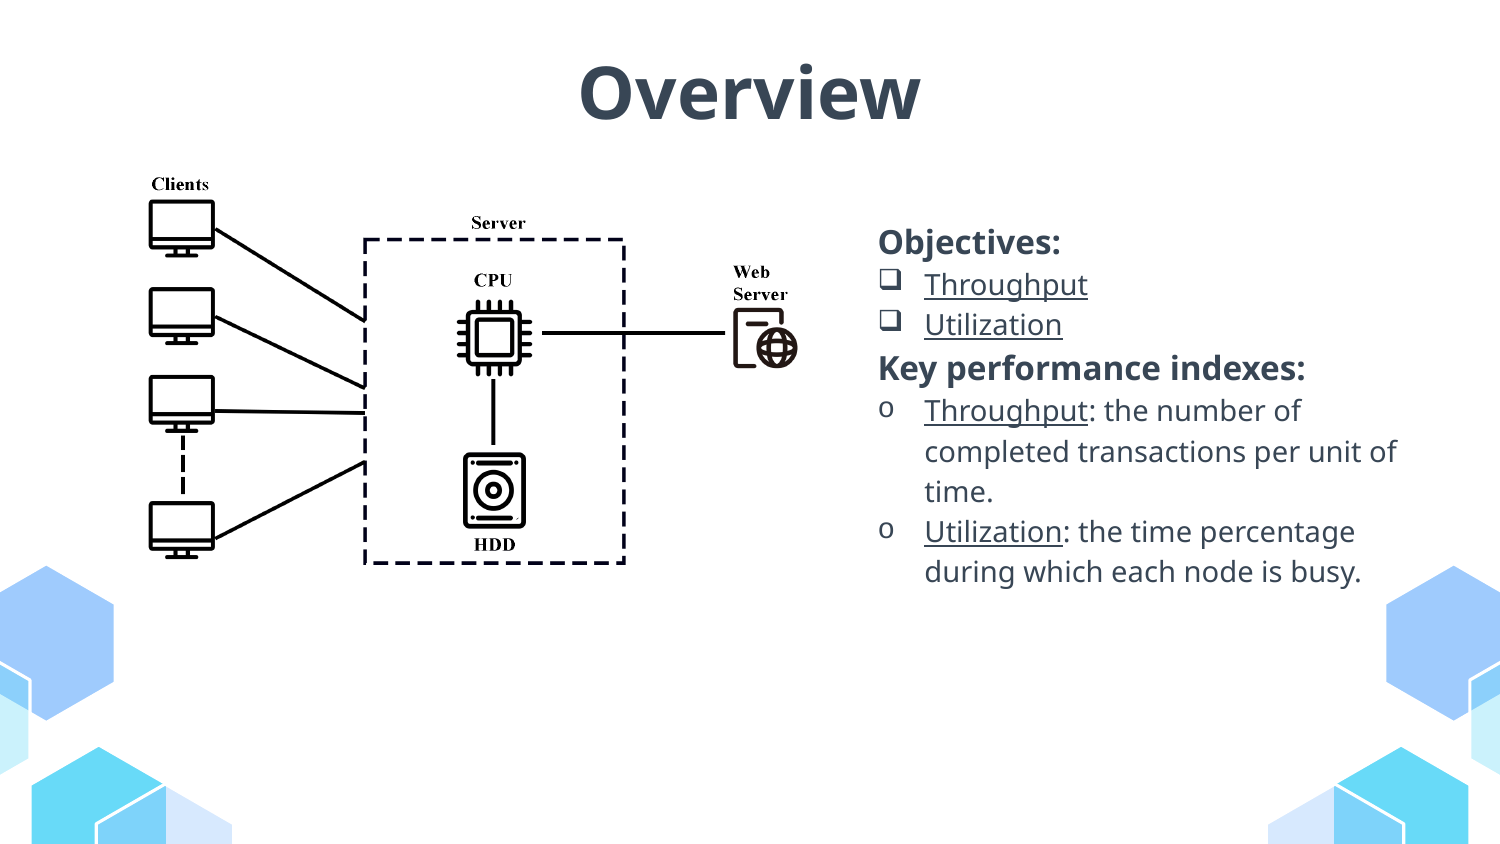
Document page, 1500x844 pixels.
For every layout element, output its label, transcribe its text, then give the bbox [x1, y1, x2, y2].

picture [104, 166, 844, 583]
title Overview [118, 31, 1382, 126]
subtitle Objectives: Throughput Utilization Key performance indexes: Throughput: the number of completed transactions per unit of time. Utilization: the time percentage during which each node is busy. [862, 200, 1420, 638]
